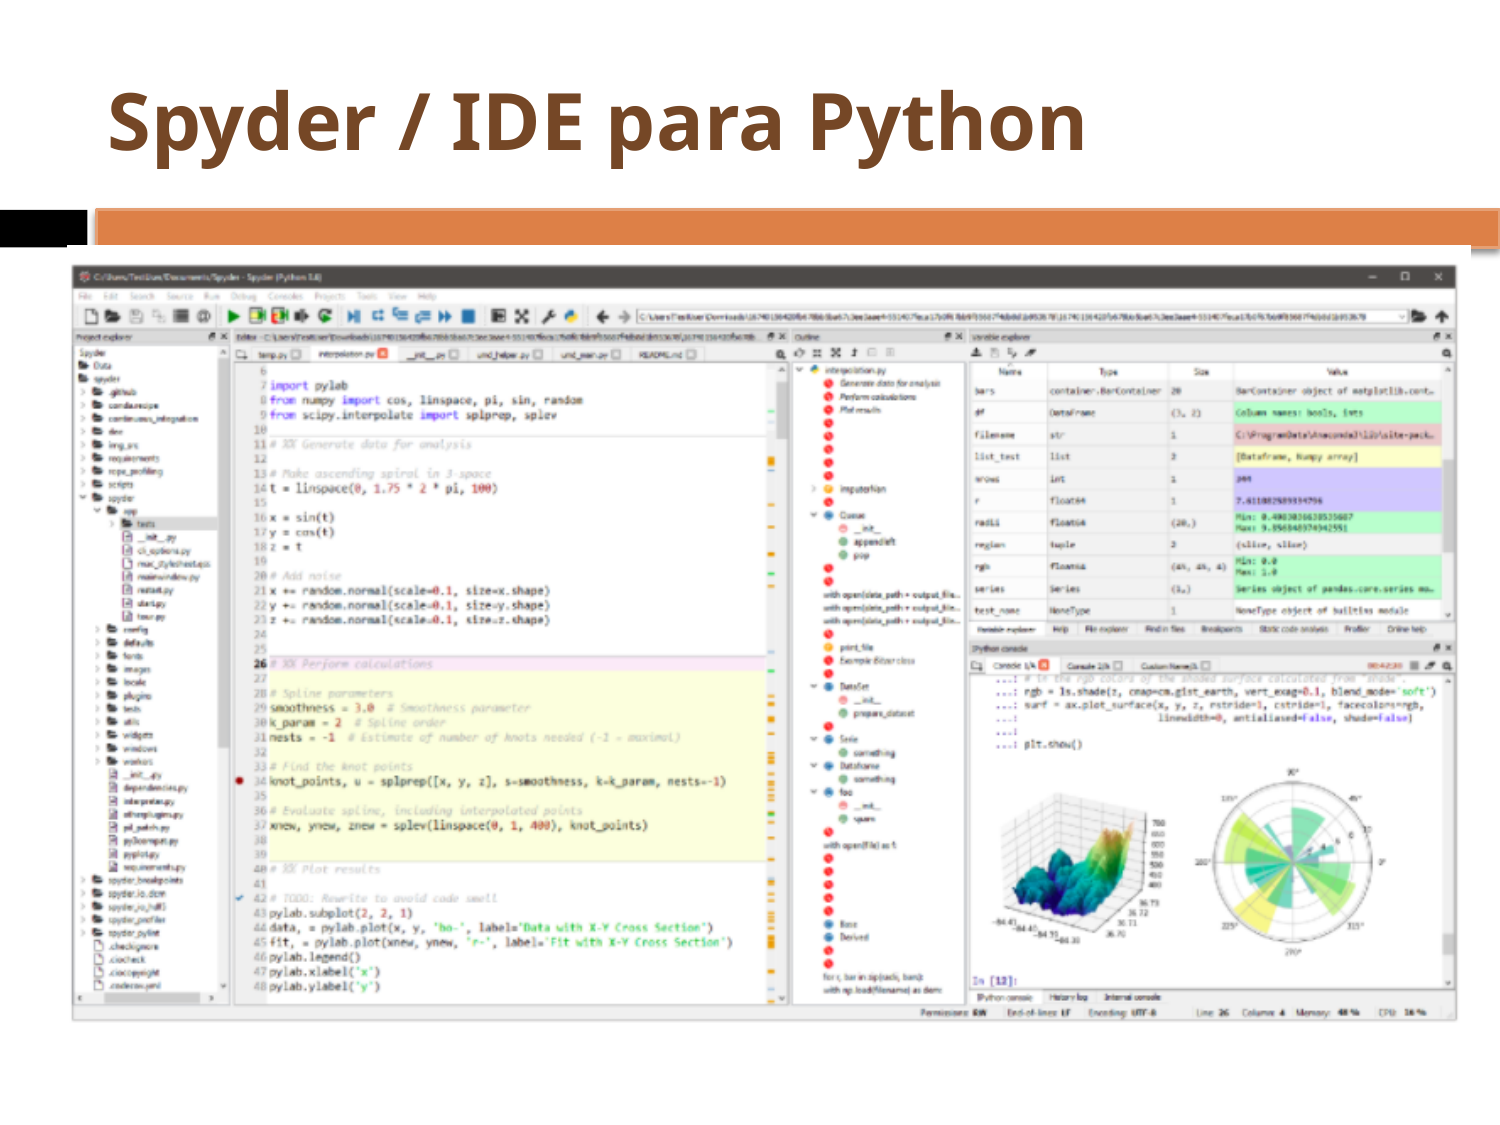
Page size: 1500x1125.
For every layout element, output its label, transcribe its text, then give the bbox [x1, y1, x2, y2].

title Spyder / IDE para Python [99, 36, 1439, 201]
picture [67, 245, 1471, 1033]
